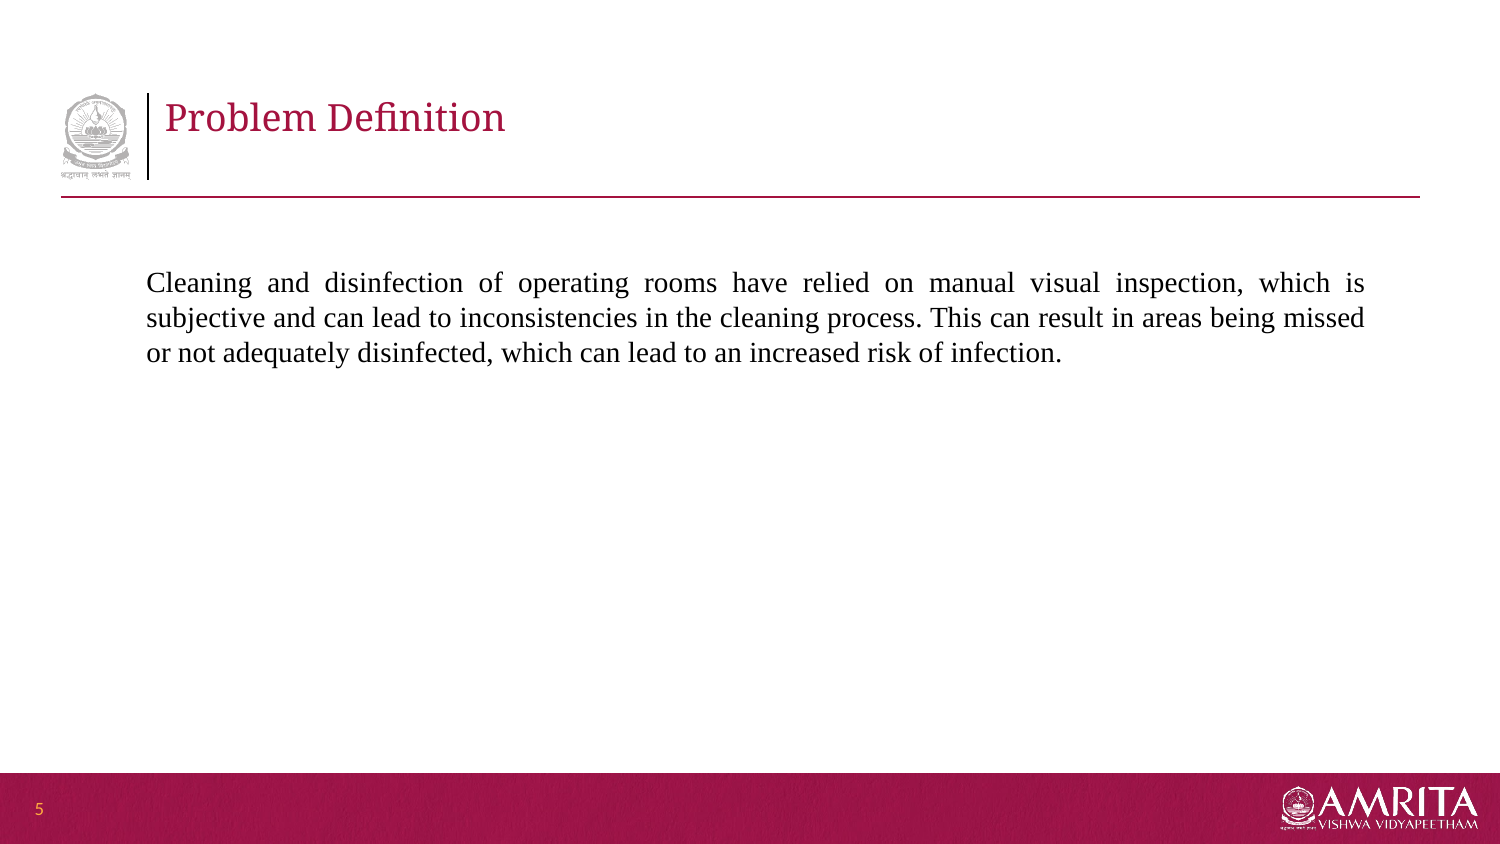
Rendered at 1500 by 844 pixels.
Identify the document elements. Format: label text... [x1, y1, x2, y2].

slide_number 5 [23, 785, 361, 830]
picture [60, 93, 133, 181]
picture [0, 773, 1500, 844]
title Problem Definition [153, 93, 1448, 145]
list Cleaning and disinfection of operating rooms have relied on manual visual inspection, which is subjective and can lead to inconsistencies in the cleaning process. This can result in areas being missed or not adequately disinfected, which can lead to an increased risk of infection. [121, 223, 1379, 770]
